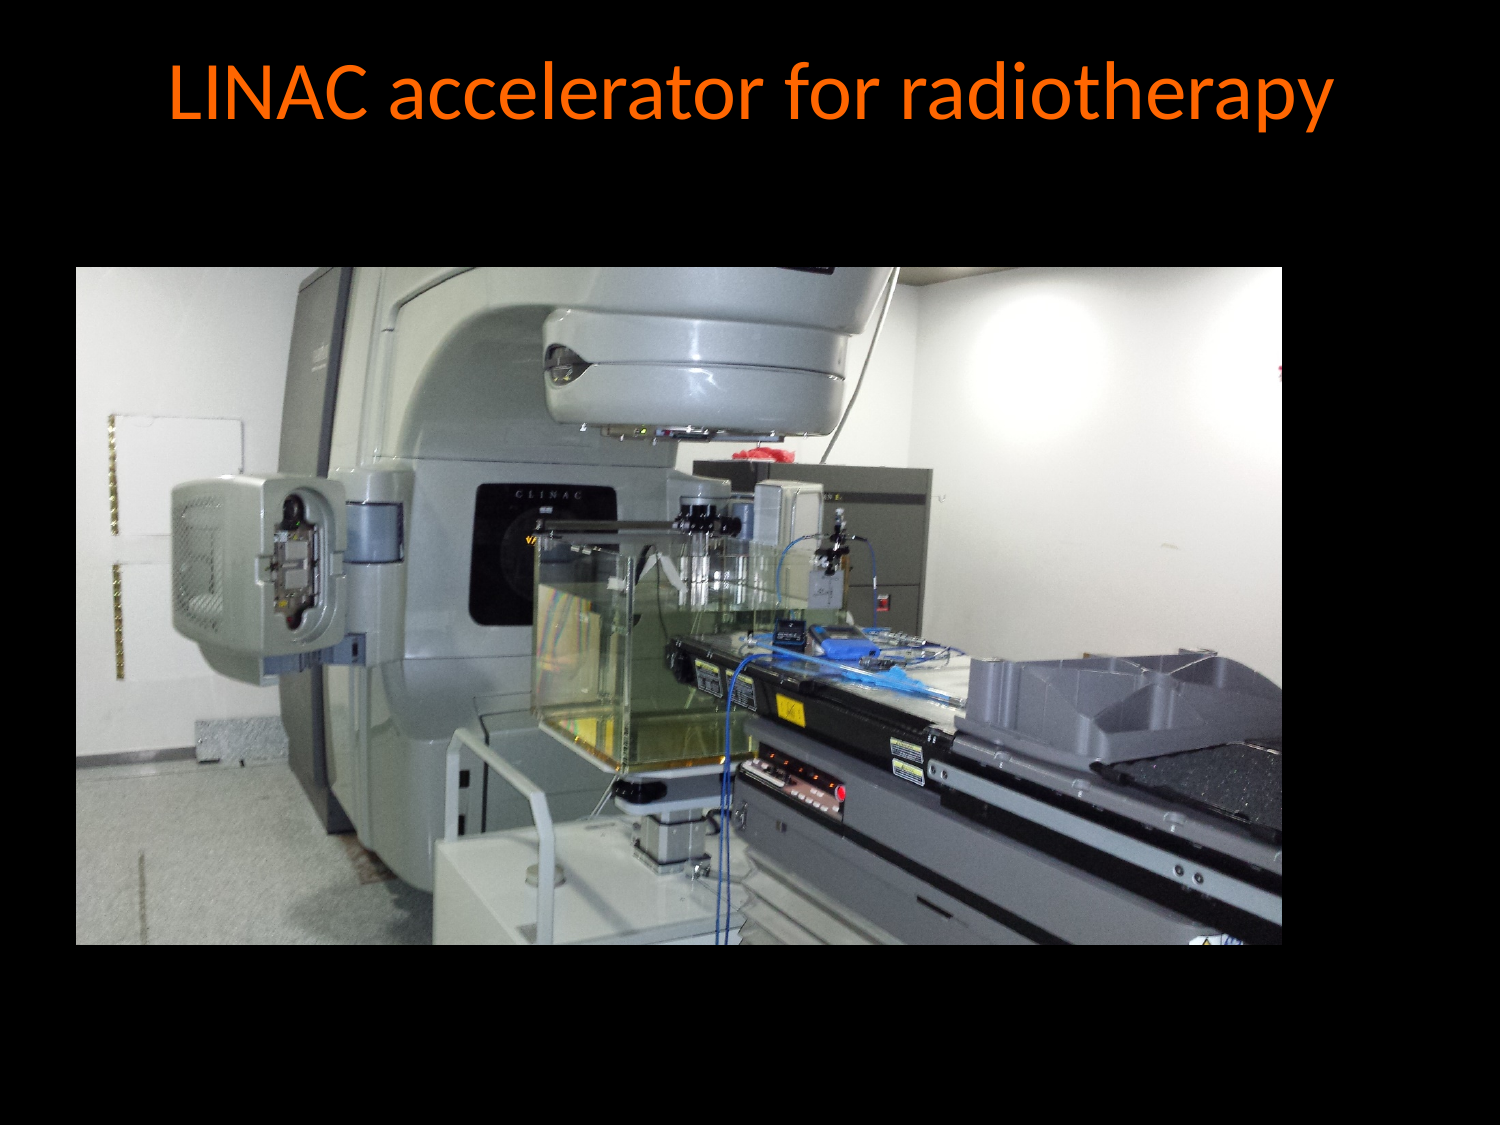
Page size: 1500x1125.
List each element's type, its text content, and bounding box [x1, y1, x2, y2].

title LINAC accelerator for radiotherapy [76, 5, 1427, 193]
picture [76, 266, 1282, 946]
